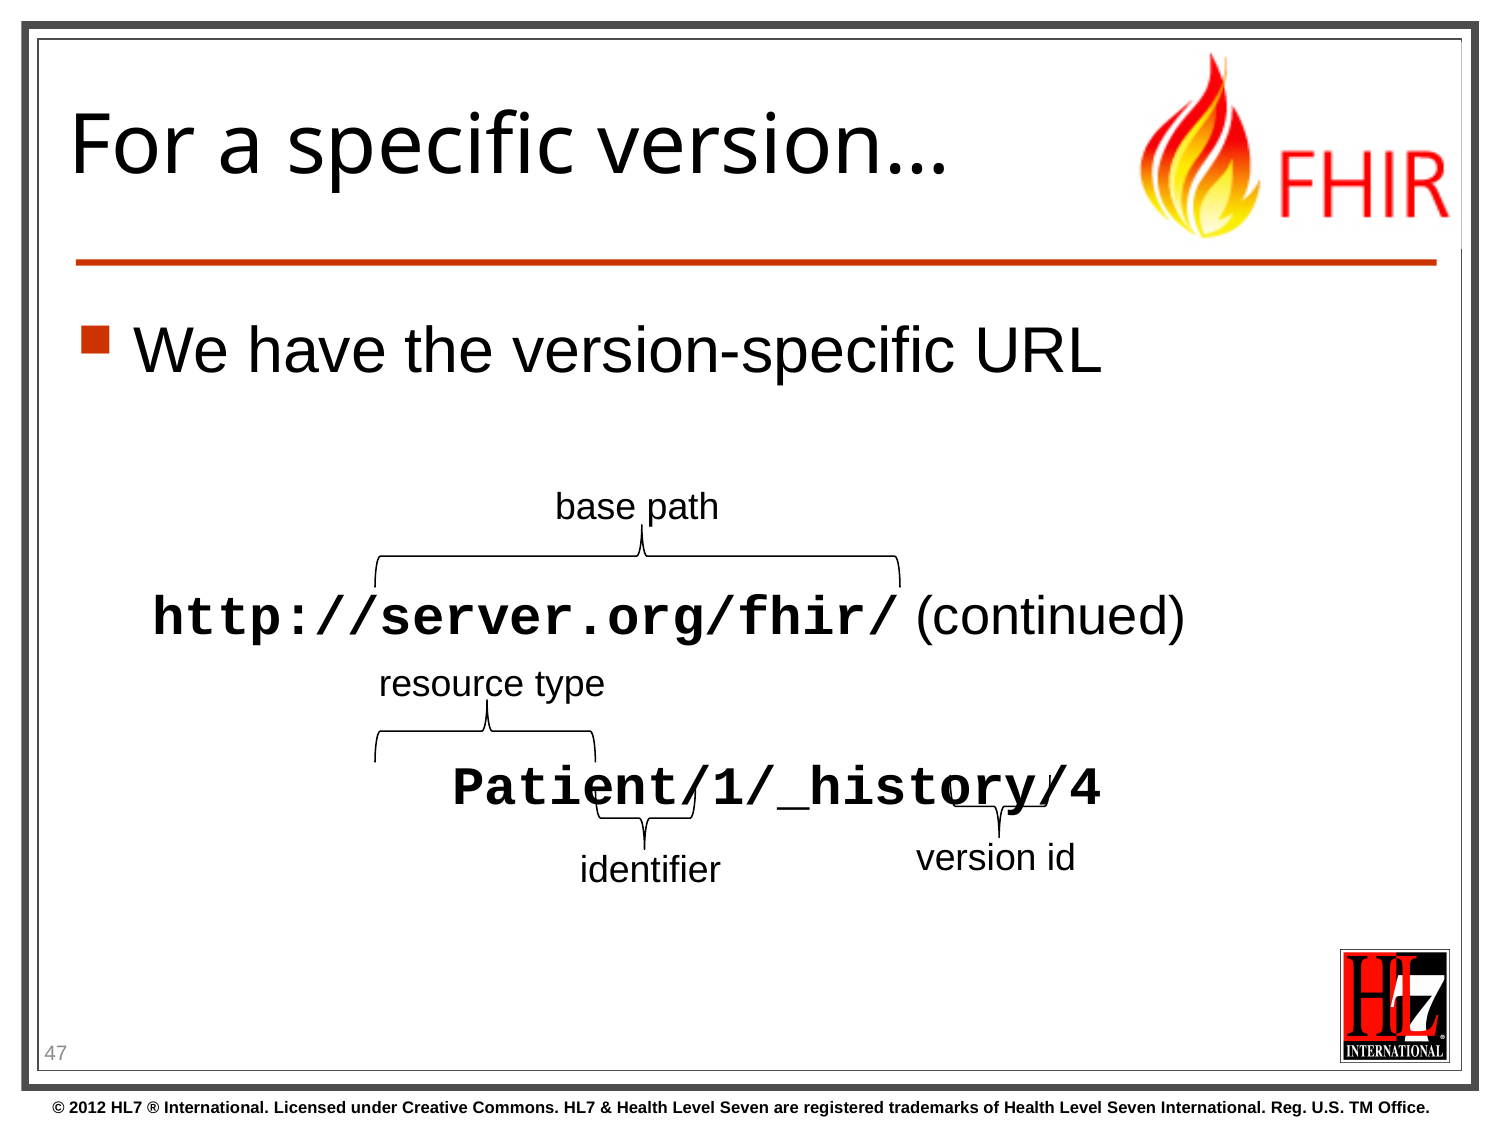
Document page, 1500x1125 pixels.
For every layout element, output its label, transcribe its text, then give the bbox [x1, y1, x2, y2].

picture [1340, 949, 1450, 1063]
picture [1128, 42, 1462, 249]
text_box [375, 712, 596, 763]
text_box resource type [363, 651, 621, 712]
text_box version id [901, 825, 1091, 886]
title For a specific version… [53, 54, 1128, 244]
text_box [595, 786, 696, 837]
text_box base path [540, 474, 735, 535]
text_box [950, 775, 1051, 825]
slide_number 47 [29, 1034, 148, 1071]
text_box identifier [565, 837, 737, 898]
list We have the version-specific URL http://server.org/fhir/ (continued) Patient/1/_history/4 [62, 299, 1438, 1035]
text_box [375, 535, 901, 588]
